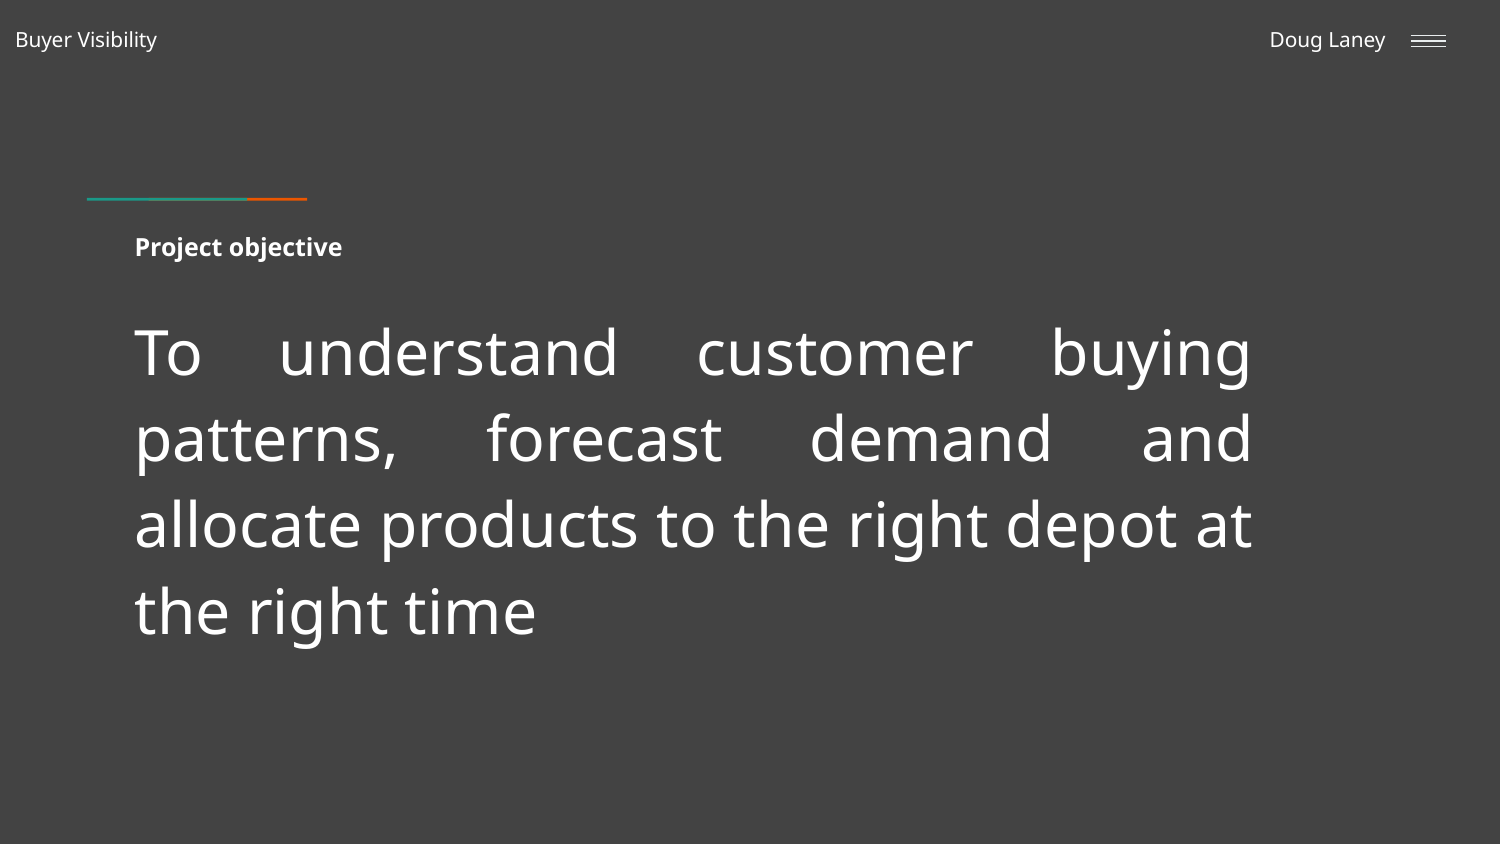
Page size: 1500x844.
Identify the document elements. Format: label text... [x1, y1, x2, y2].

title Project objective [119, 216, 1381, 466]
list To understand customer buying patterns, forecast demand and allocate products to the right depot at the right time [119, 286, 1270, 719]
